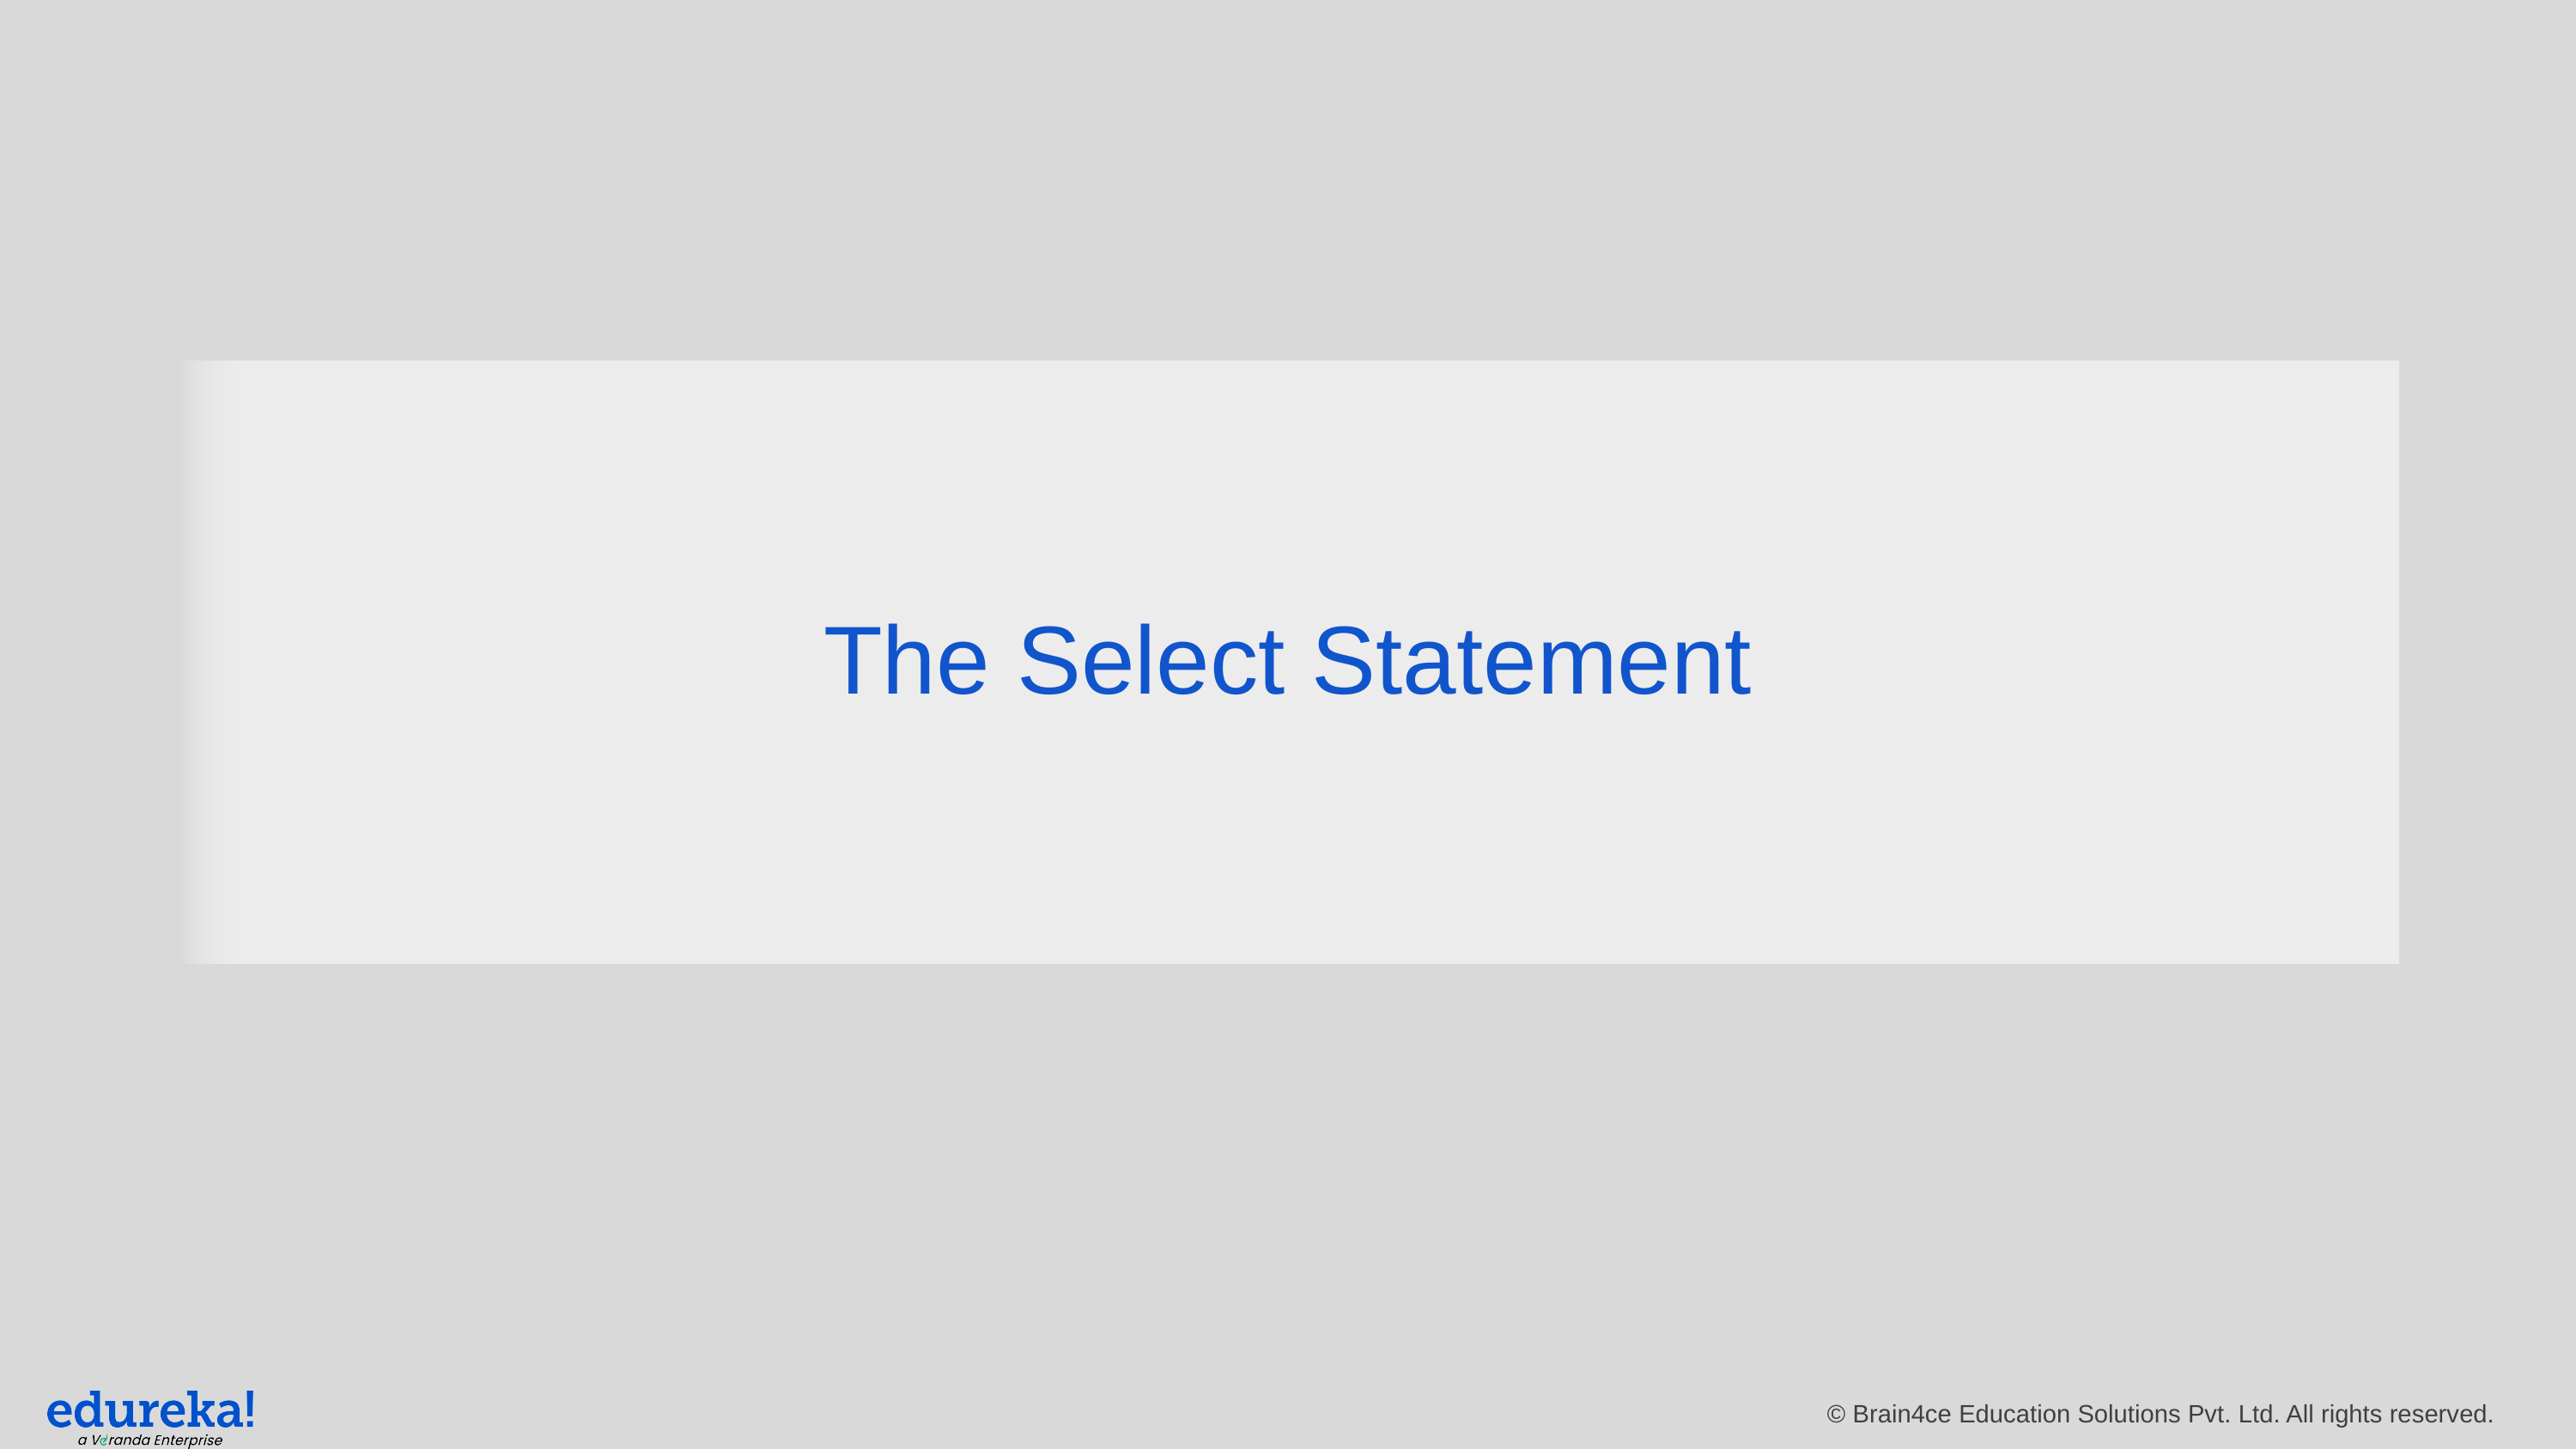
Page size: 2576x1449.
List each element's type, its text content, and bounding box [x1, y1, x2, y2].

picture [47, 1391, 253, 1449]
title The Select Statement [177, 361, 2399, 964]
